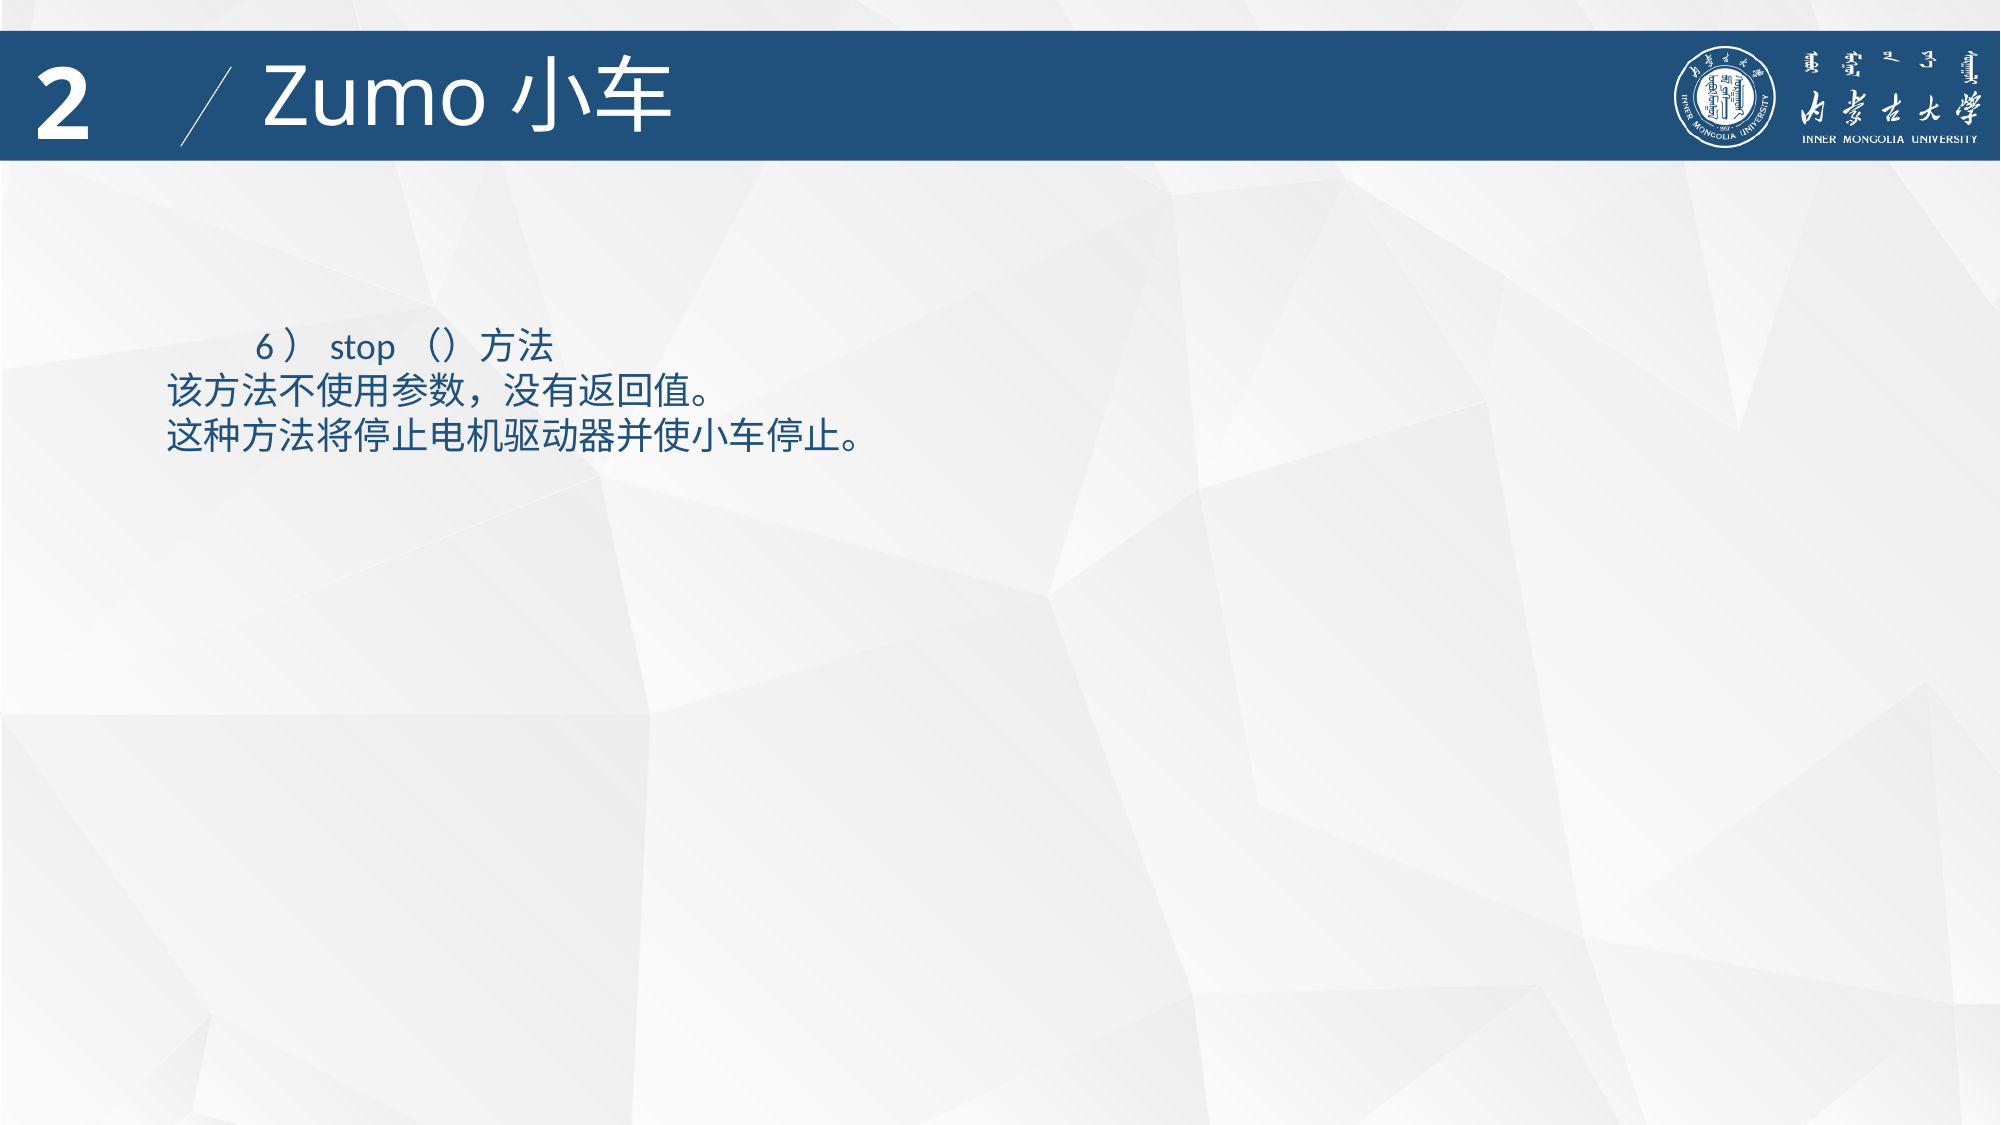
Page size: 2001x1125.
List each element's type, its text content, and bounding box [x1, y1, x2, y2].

picture [0, 0, 2001, 1125]
list Zumo小车 [247, 45, 1036, 134]
text_box 6）stop（）方法 该方法不使用参数，没有返回值。 这种方法将停止电机驱动器并使小车停止。 [90, 314, 1836, 465]
list 2 [19, 45, 200, 212]
picture [1673, 46, 1986, 150]
